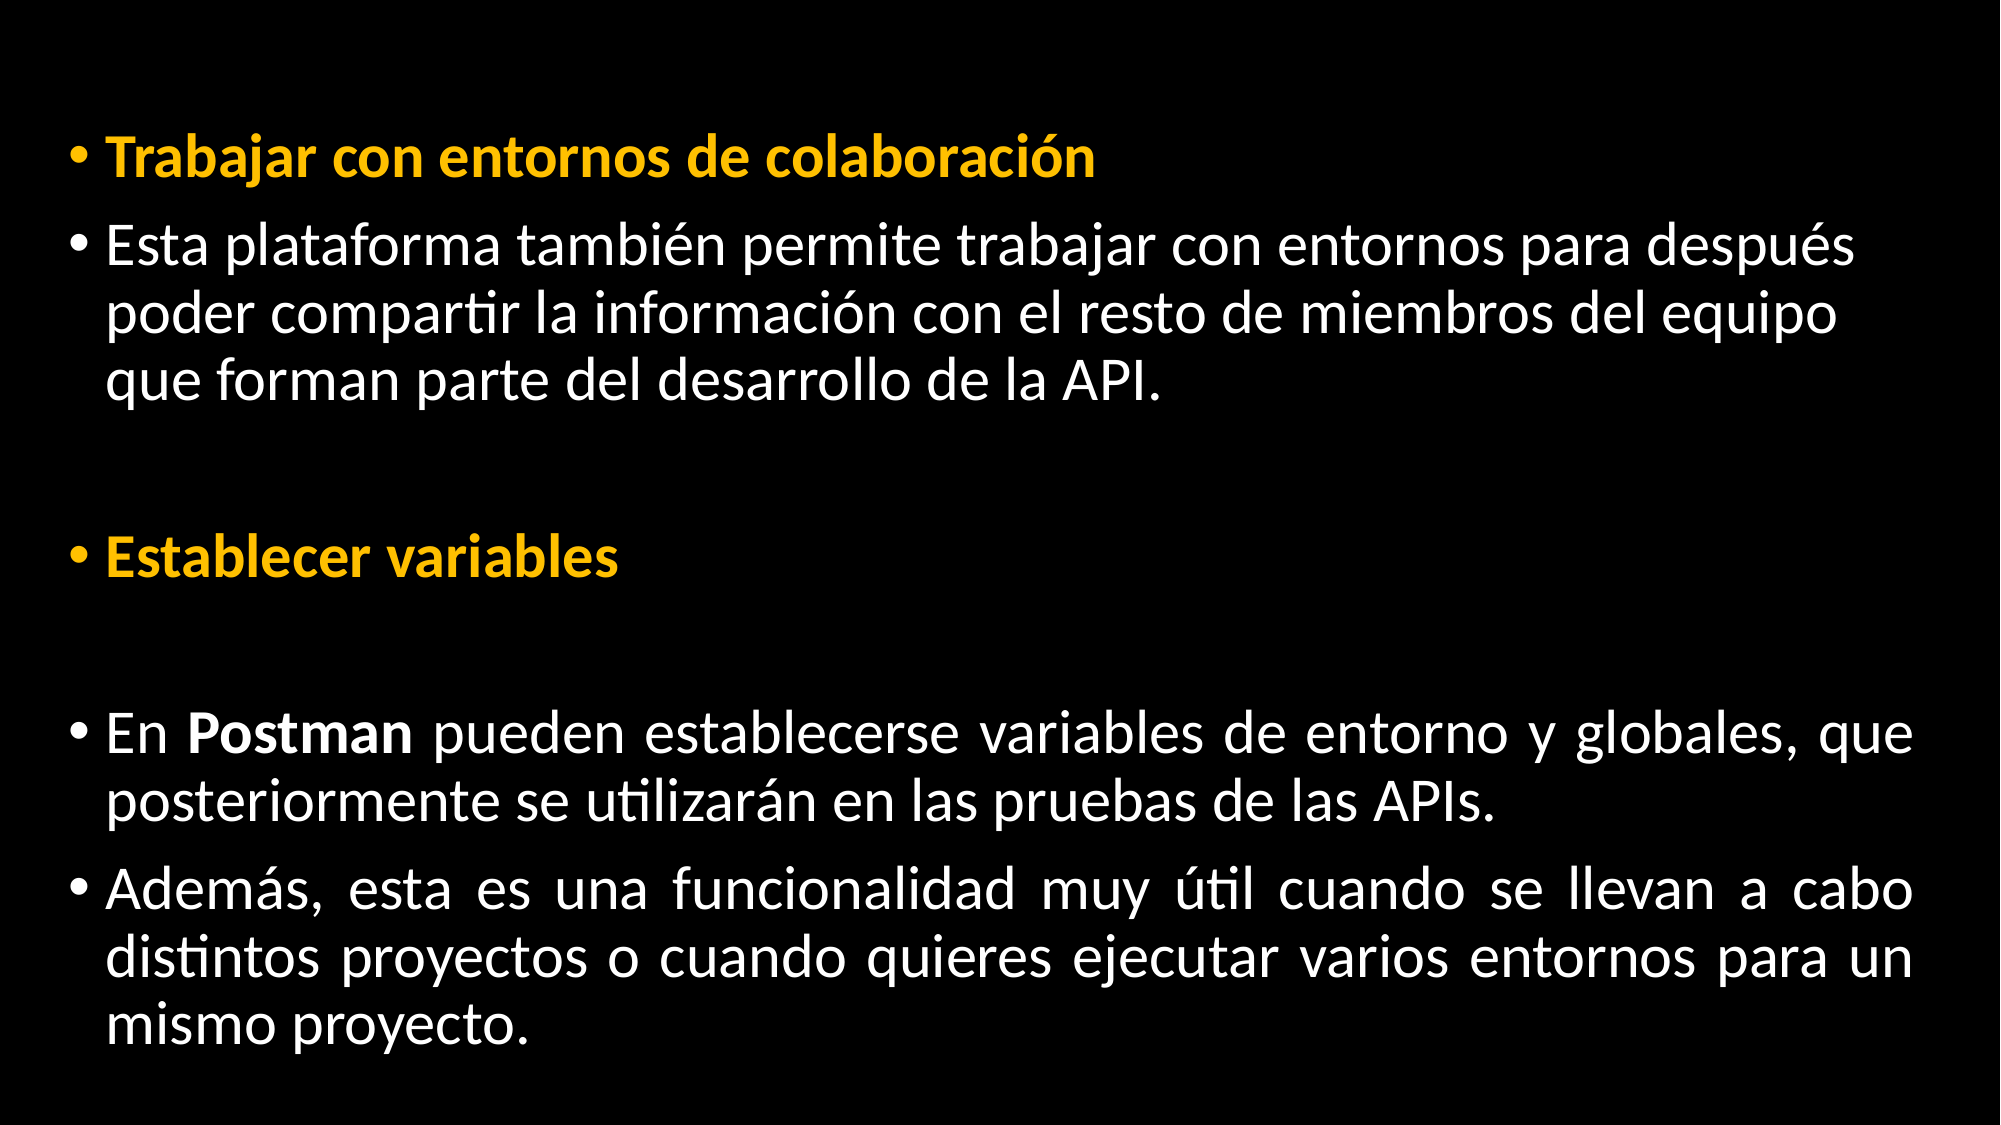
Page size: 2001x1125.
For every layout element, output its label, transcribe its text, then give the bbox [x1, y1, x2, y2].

list Trabajar con entornos de colaboración Esta plataforma también permite trabajar con entornos para después poder compartir la información con el resto de miembros del equipo que forman parte del desarrollo de la API. Establecer variables En Postman pueden establecerse variables de entorno y globales, que posteriormente se utilizarán en las pruebas de las APIs. Además, esta es una funcionalidad muy útil cuando se llevan a cabo distintos proyectos o cuando quieres ejecutar varios entornos para un mismo proyecto. [53, 25, 1932, 1078]
